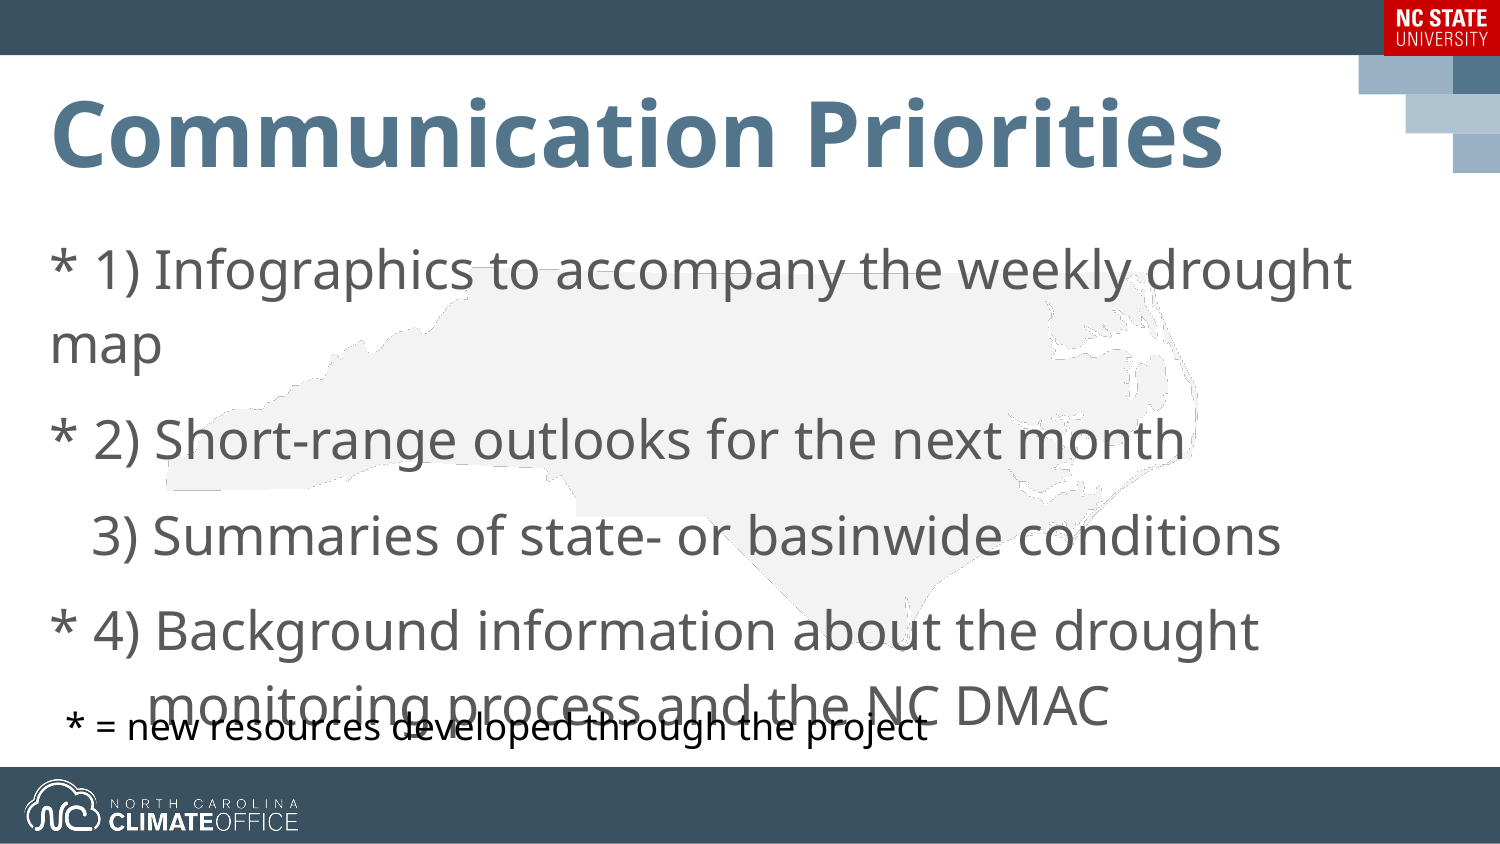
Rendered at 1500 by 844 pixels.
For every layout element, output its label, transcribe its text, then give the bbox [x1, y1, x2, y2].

text_box * = new resources developed through the project [50, 688, 1108, 746]
title Communication Priorities [34, 71, 1328, 204]
picture [17, 772, 305, 838]
list * 1) Infographics to accompany the weekly drought map * 2) Short-range outlooks for the next month 3) Summaries of state- or basinwide conditions * 4) Background information about the drought monitoring process and the NC DMAC [34, 217, 1420, 598]
picture [163, 598, 1199, 657]
picture [1384, 0, 1500, 56]
